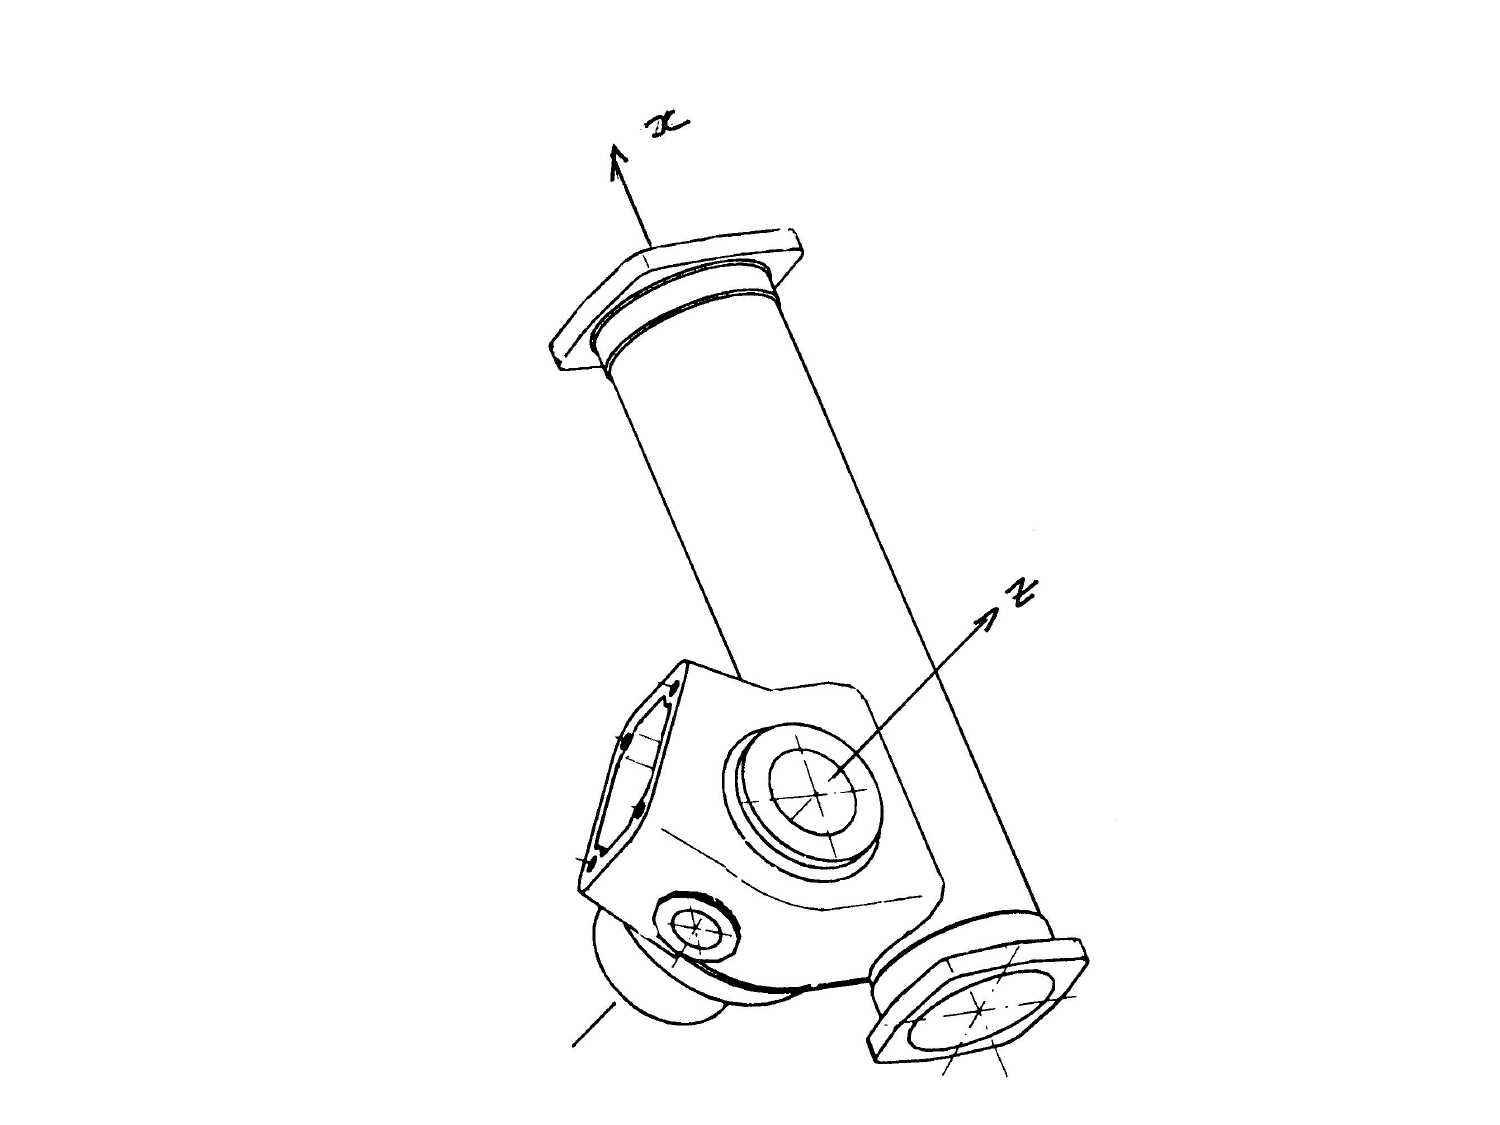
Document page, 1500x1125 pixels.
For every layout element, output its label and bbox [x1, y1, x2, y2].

picture [513, 89, 1117, 1098]
